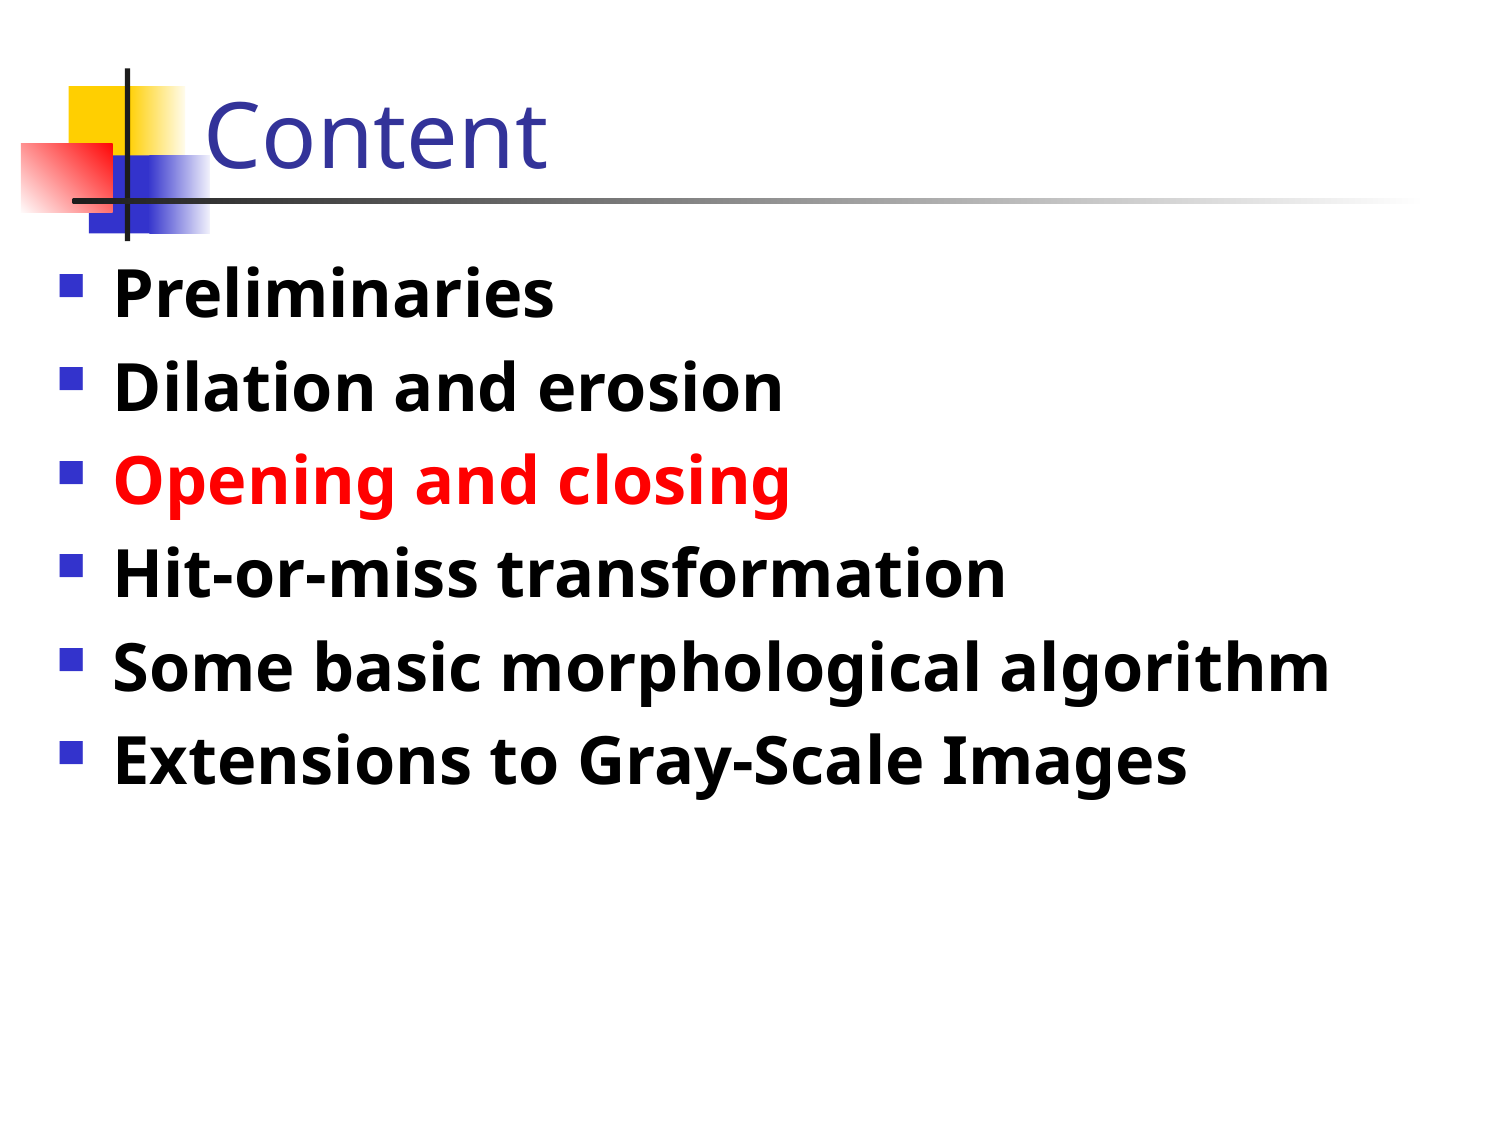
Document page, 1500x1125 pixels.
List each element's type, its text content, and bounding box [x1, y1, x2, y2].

title Content [188, 7, 1468, 195]
list Preliminaries Dilation and erosion Opening and closing Hit-or-miss transformation Some basic morphological algorithm Extensions to Gray-Scale Images [41, 243, 1469, 1094]
